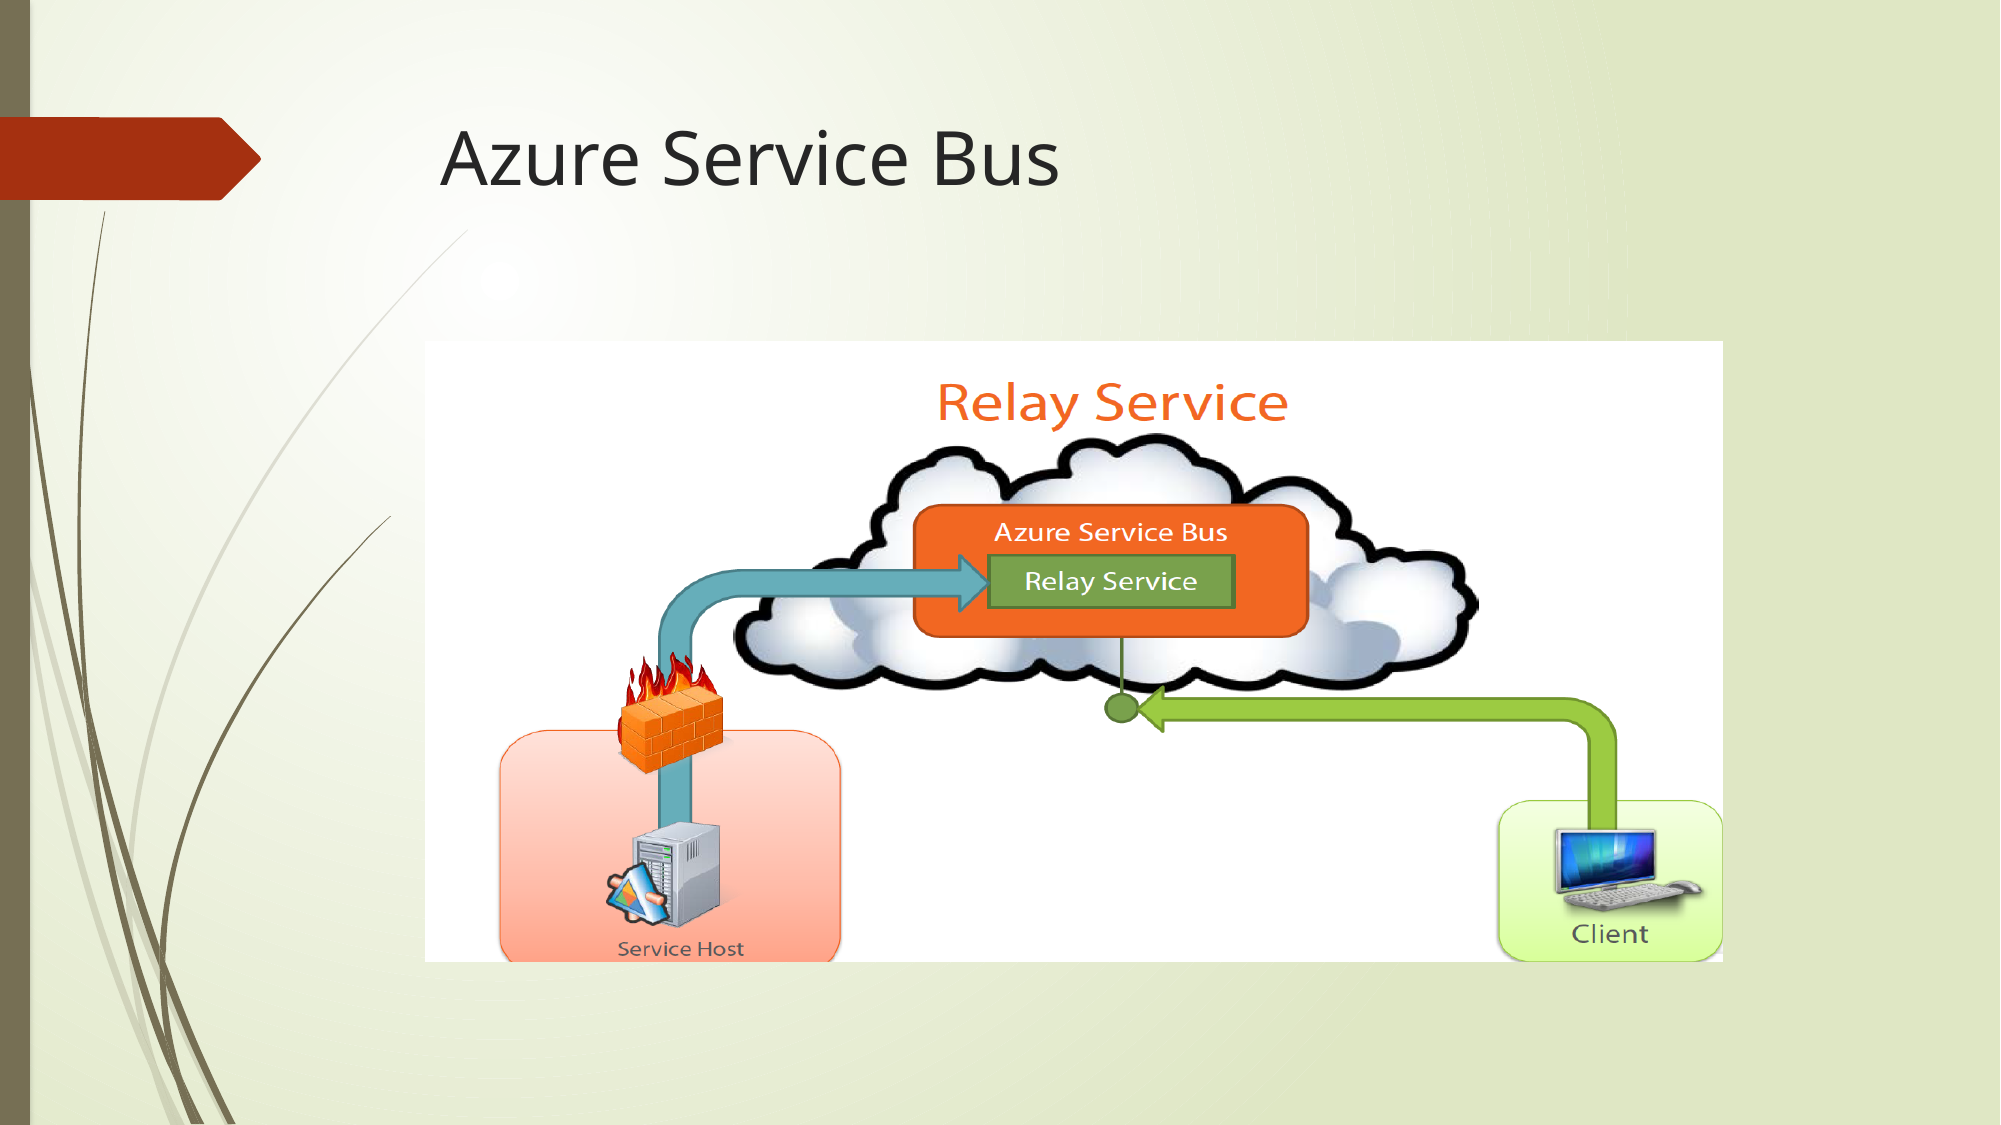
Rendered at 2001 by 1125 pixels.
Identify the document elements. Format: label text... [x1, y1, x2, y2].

title Azure Service Bus [425, 102, 1888, 313]
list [425, 341, 1723, 962]
